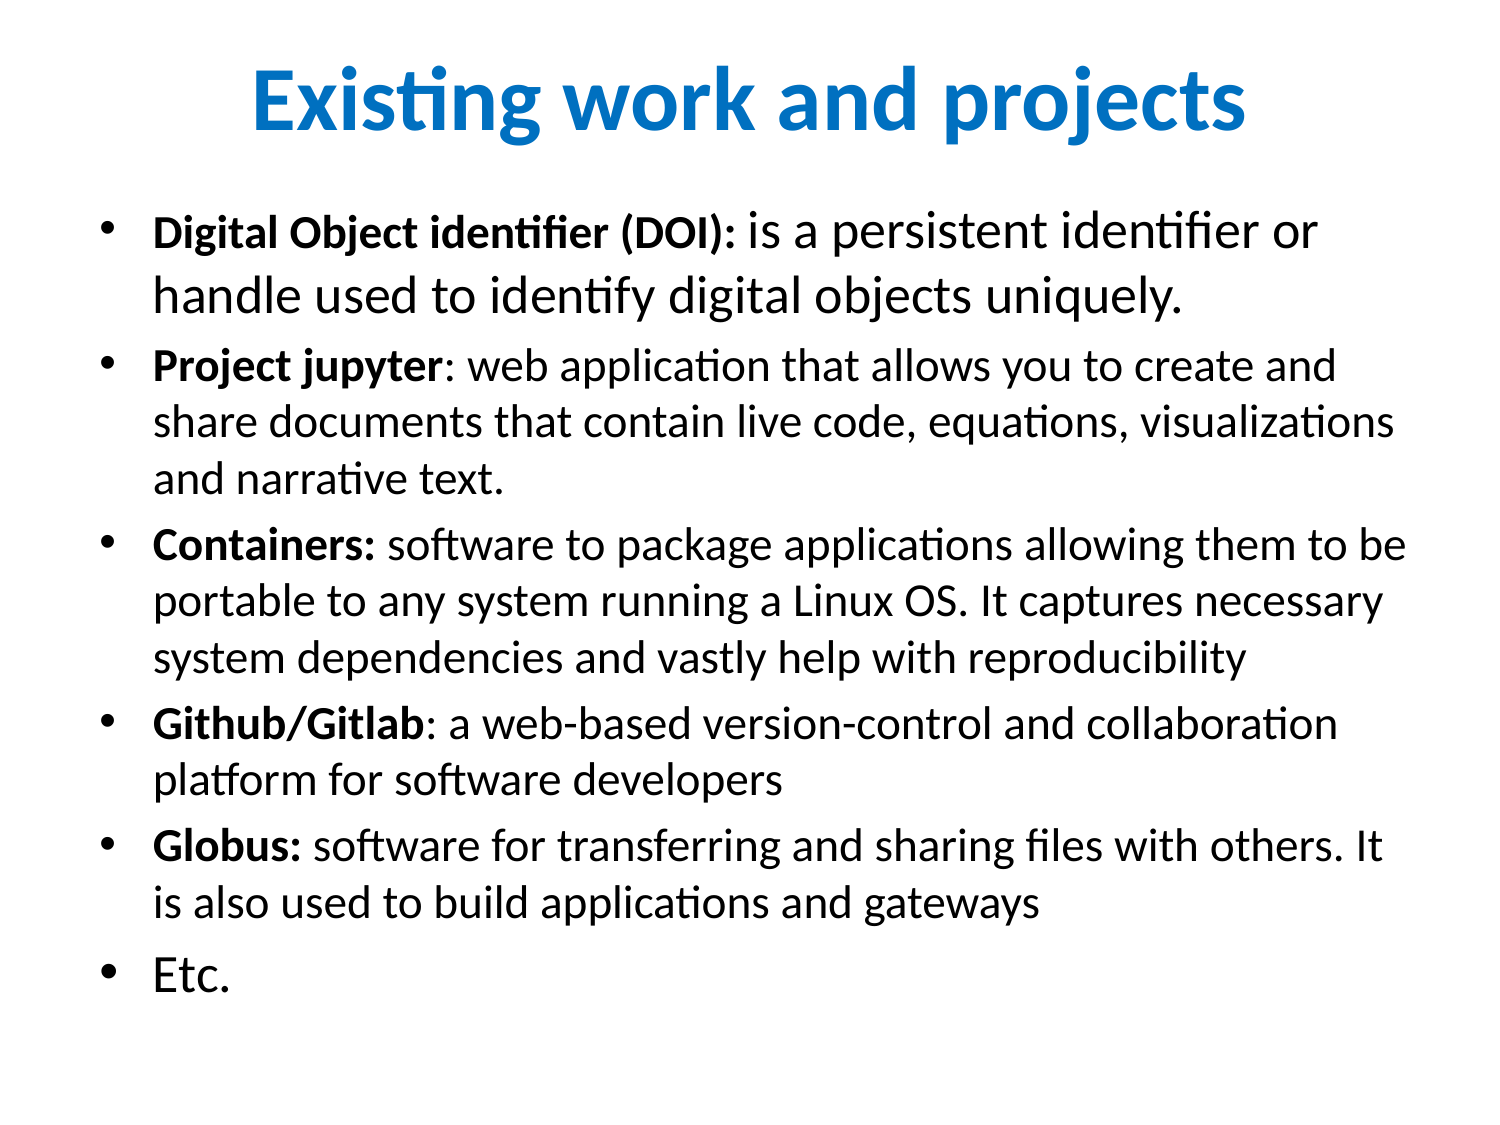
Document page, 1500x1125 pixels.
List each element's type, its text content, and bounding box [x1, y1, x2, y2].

title Existing work and projects [75, 0, 1425, 188]
list Digital Object identifier (DOI): is a persistent identifier or handle used to identify digital objects uniquely. Project jupyter: web application that allows you to create and share documents that contain live code, equations, visualizations and narrative text. Containers: software to package applications allowing them to be portable to any system running a Linux OS. It captures necessary system dependencies and vastly help with reproducibility Github/Gitlab: a web-based version-control and collaboration platform for software developers Globus: software for transferring and sharing files with others. It is also used to build applications and gateways Etc. [84, 187, 1435, 1055]
